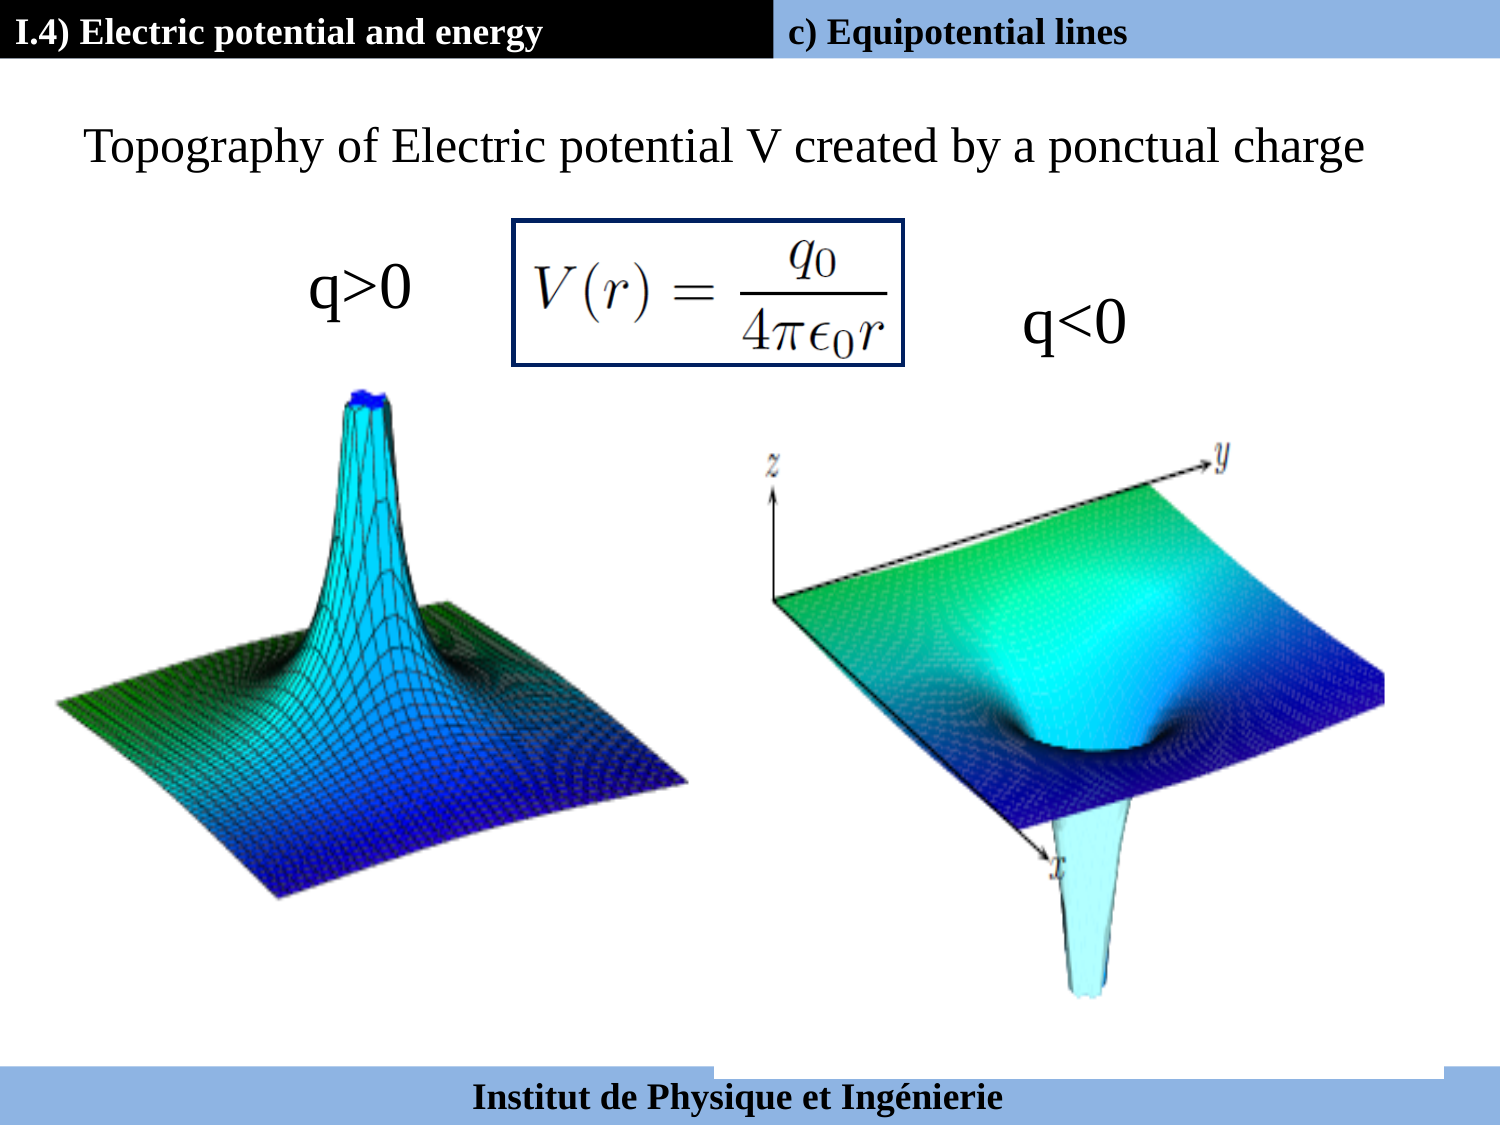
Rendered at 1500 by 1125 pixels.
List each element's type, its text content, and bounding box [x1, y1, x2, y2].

text_box Topography of Electric potential V created by a ponctual charge [68, 105, 1394, 181]
text_box [775, 0, 1500, 61]
text_box c) Equipotential lines [773, 0, 1477, 60]
text_box I.4) Electric potential and energy [0, 0, 773, 60]
text_box [0, 1064, 400, 1125]
picture [23, 222, 1444, 1079]
text_box q>0 [293, 234, 428, 303]
text_box Institut de Physique et Ingénierie [400, 1064, 1028, 1125]
text_box q<0 [1008, 269, 1143, 314]
text_box [1028, 1064, 1500, 1125]
